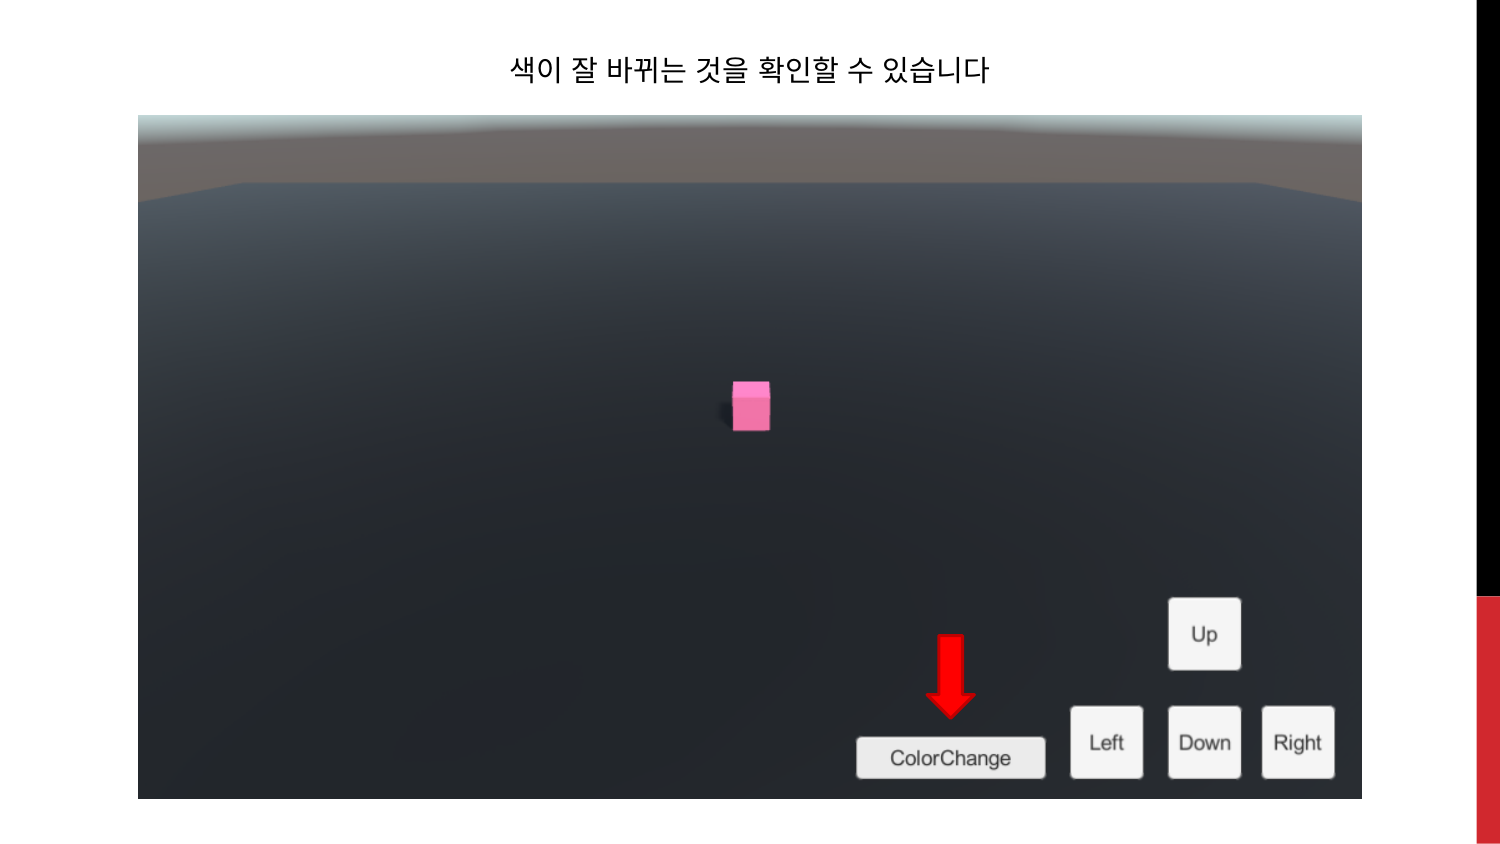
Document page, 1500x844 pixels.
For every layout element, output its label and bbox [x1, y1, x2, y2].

text_box [138, 44, 1362, 800]
